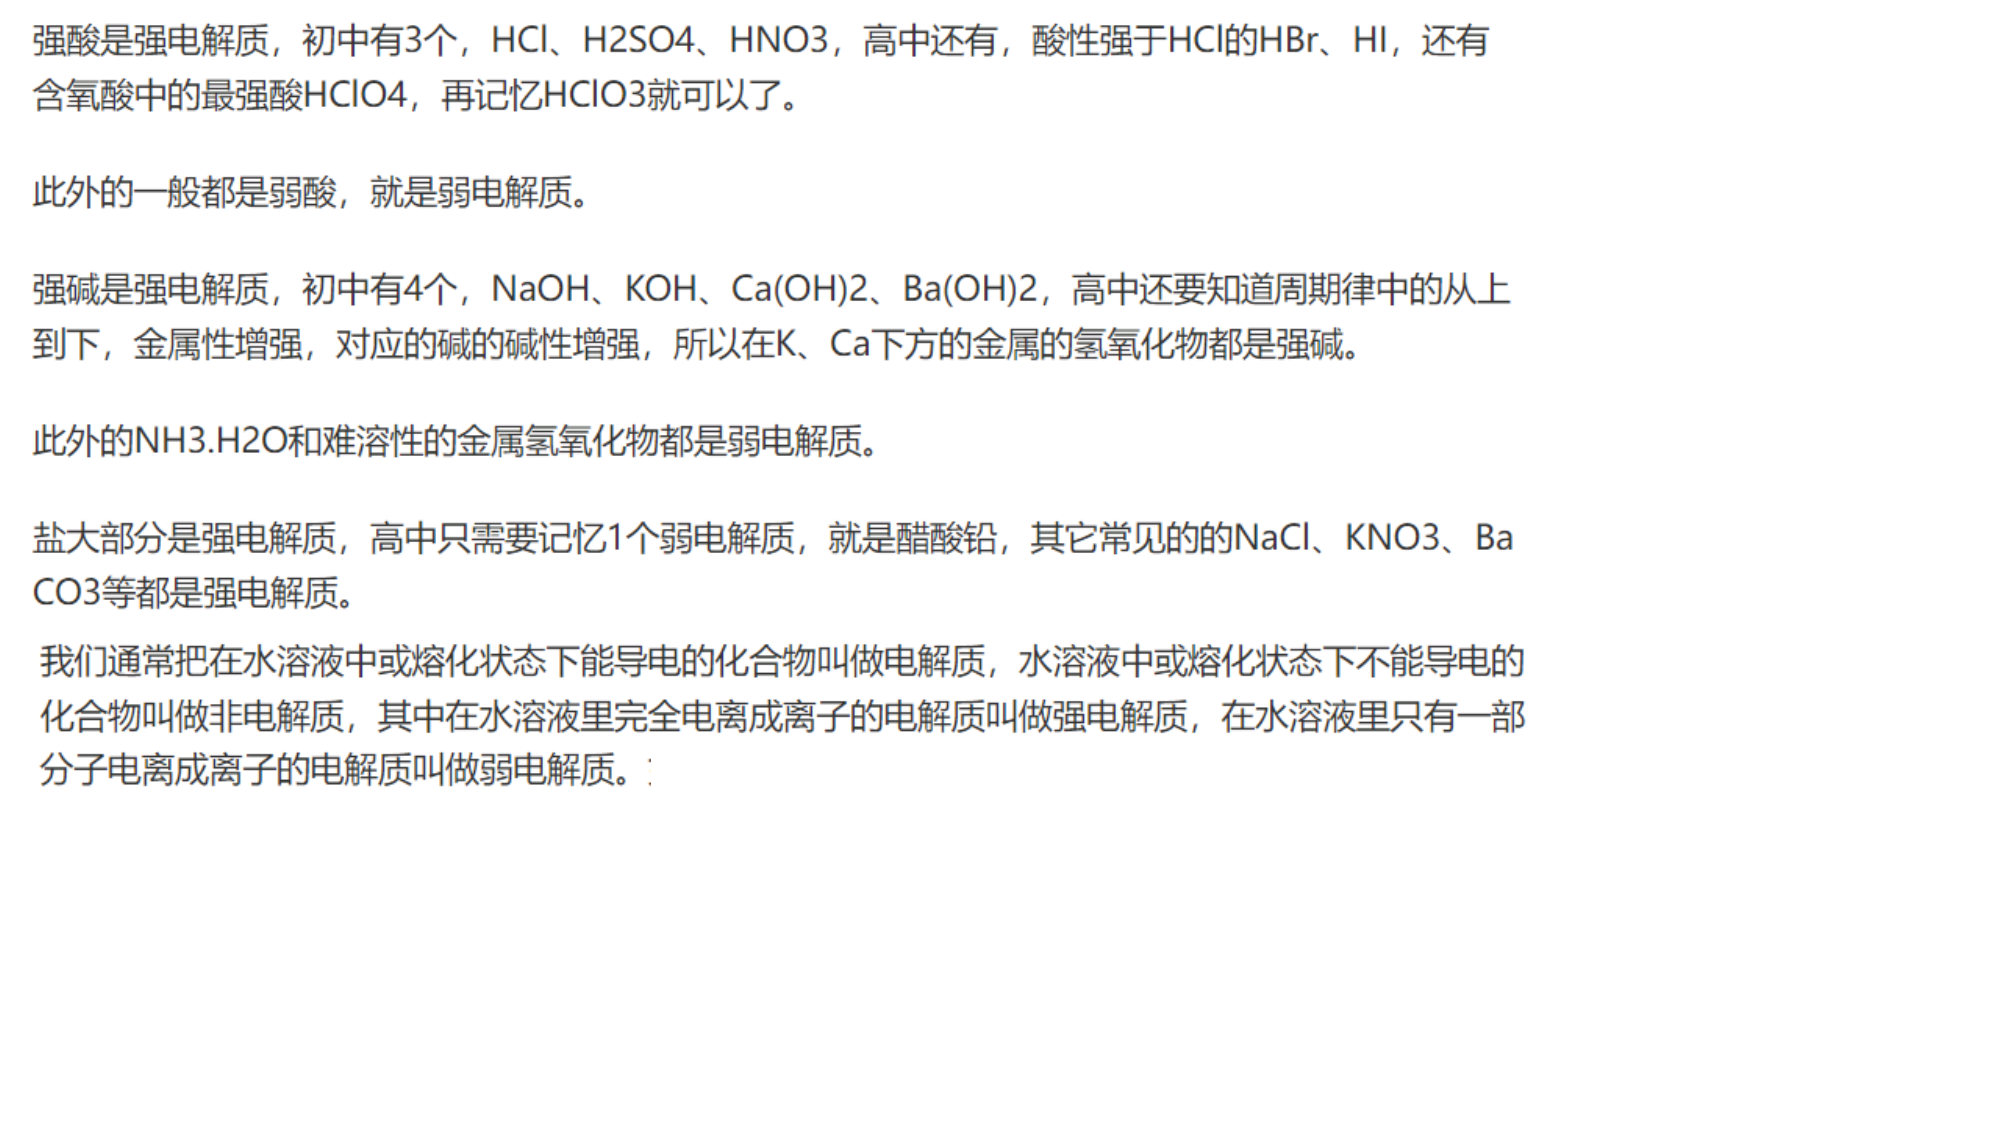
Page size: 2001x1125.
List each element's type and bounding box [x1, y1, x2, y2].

picture [0, 0, 1555, 796]
